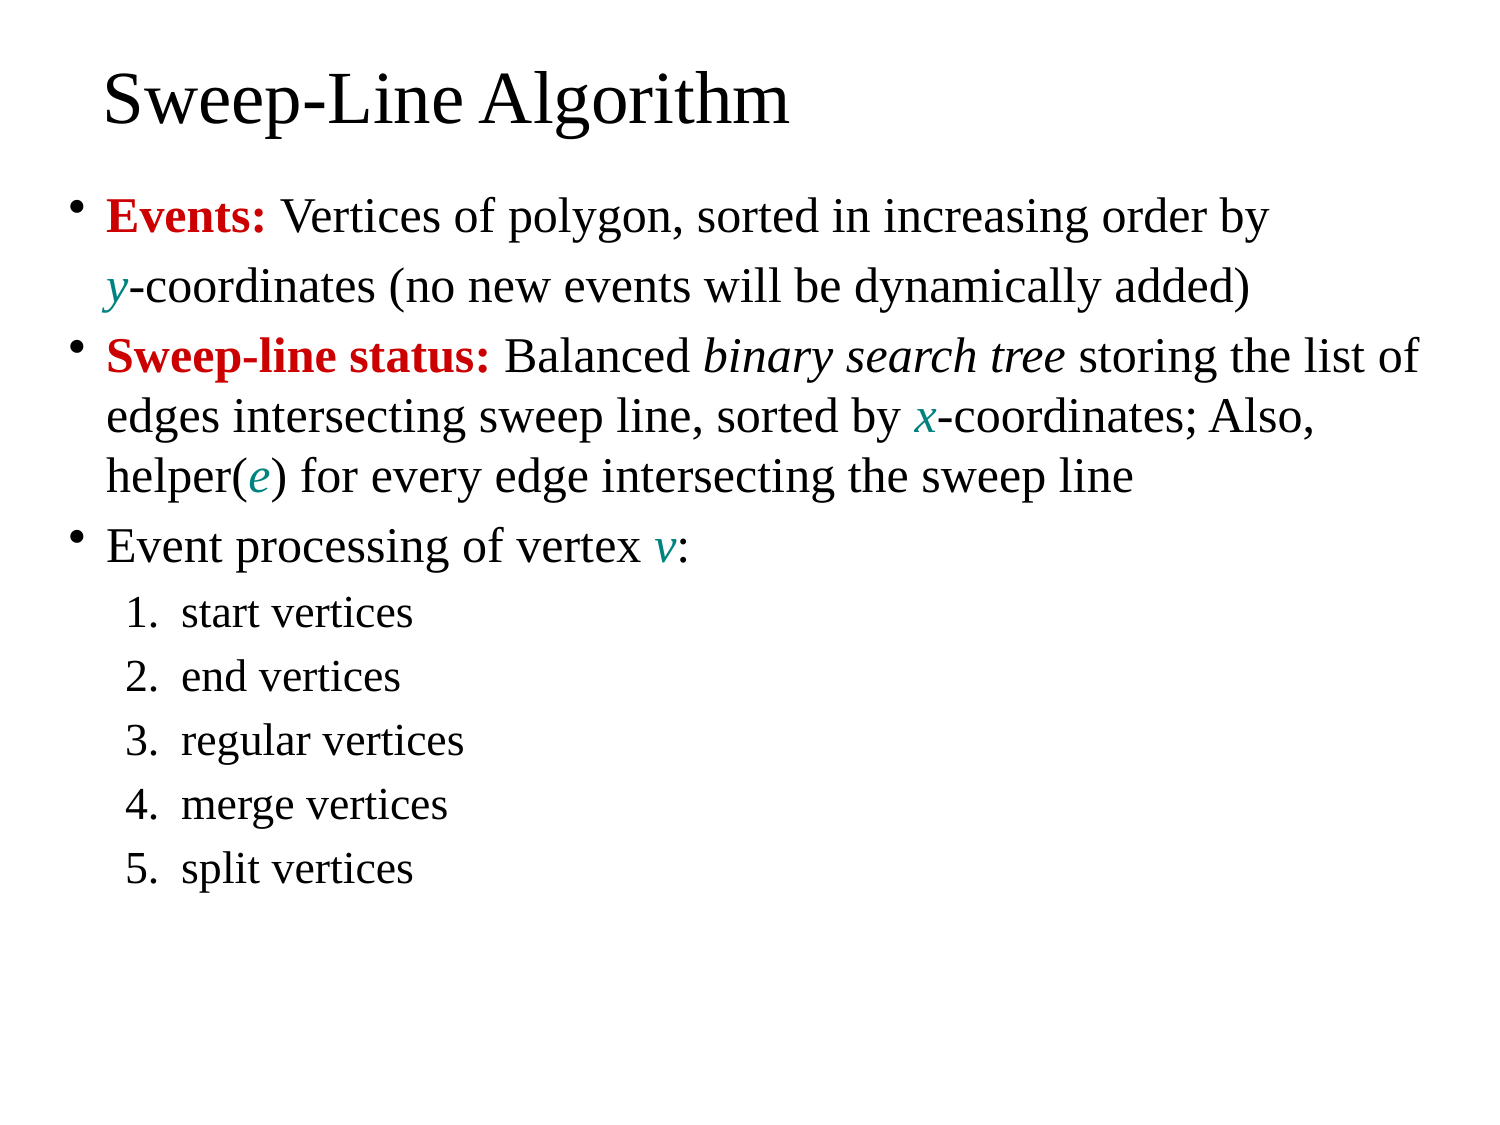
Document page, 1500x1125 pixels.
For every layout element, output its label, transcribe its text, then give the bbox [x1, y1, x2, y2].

list Events: Vertices of polygon, sorted in increasing order by y-coordinates (no new events will be dynamically added) Sweep-line status: Balanced binary search tree storing the list of edges intersecting sweep line, sorted by x-coordinates; Also, helper(e) for every edge intersecting the sweep line Event processing of vertex v: start vertices end vertices regular vertices merge vertices split vertices [53, 174, 1447, 919]
title Sweep-Line Algorithm [87, 12, 1325, 174]
